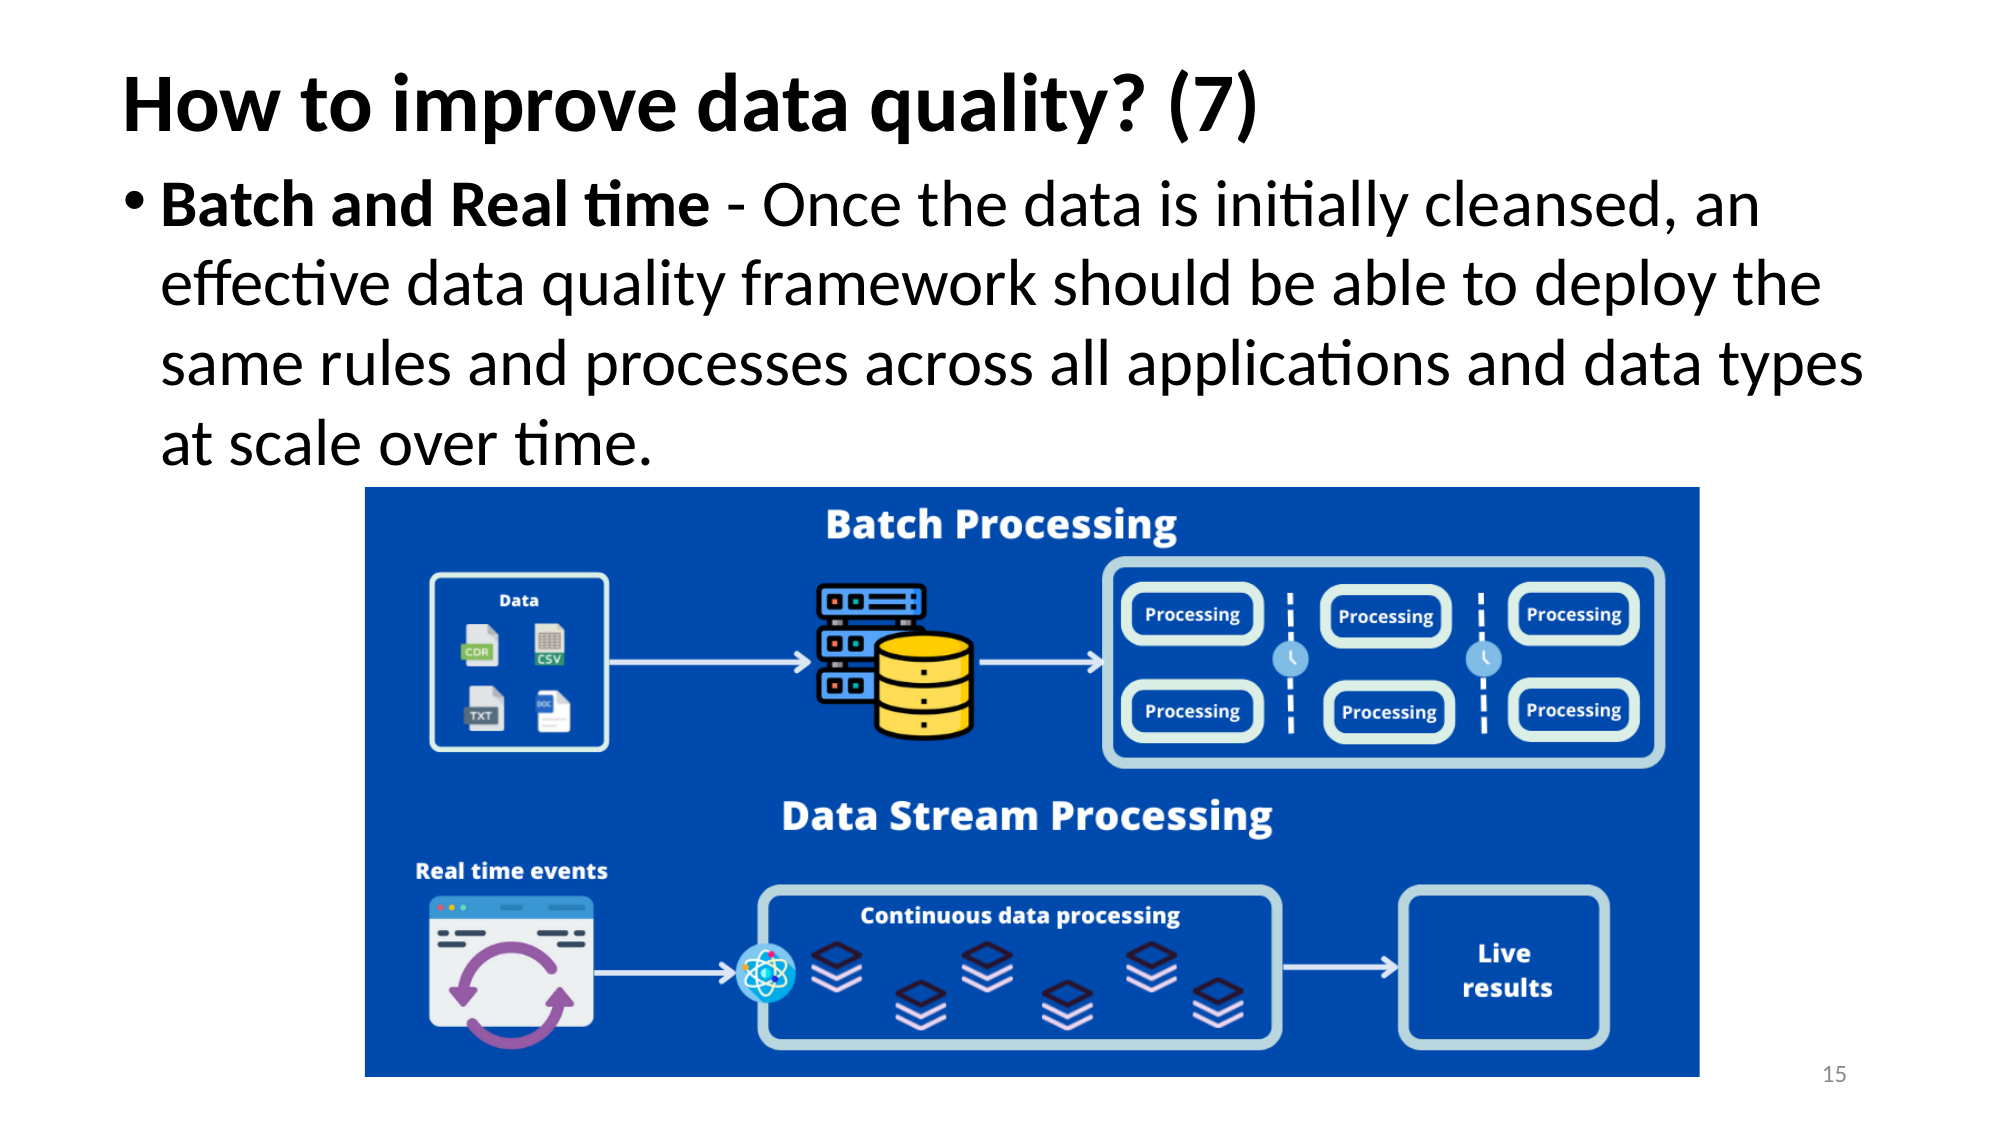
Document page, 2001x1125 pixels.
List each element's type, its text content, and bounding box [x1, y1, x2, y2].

text_box Batch and Real time - Once the data is initially cleansed, an effective data quality framework should be able to deploy the same rules and processes across all applications and data types at scale over time. [107, 151, 1916, 921]
slide_number 15 [1412, 1042, 1863, 1103]
picture [364, 487, 1700, 1078]
title How to improve data quality? (7) [107, 0, 1957, 214]
